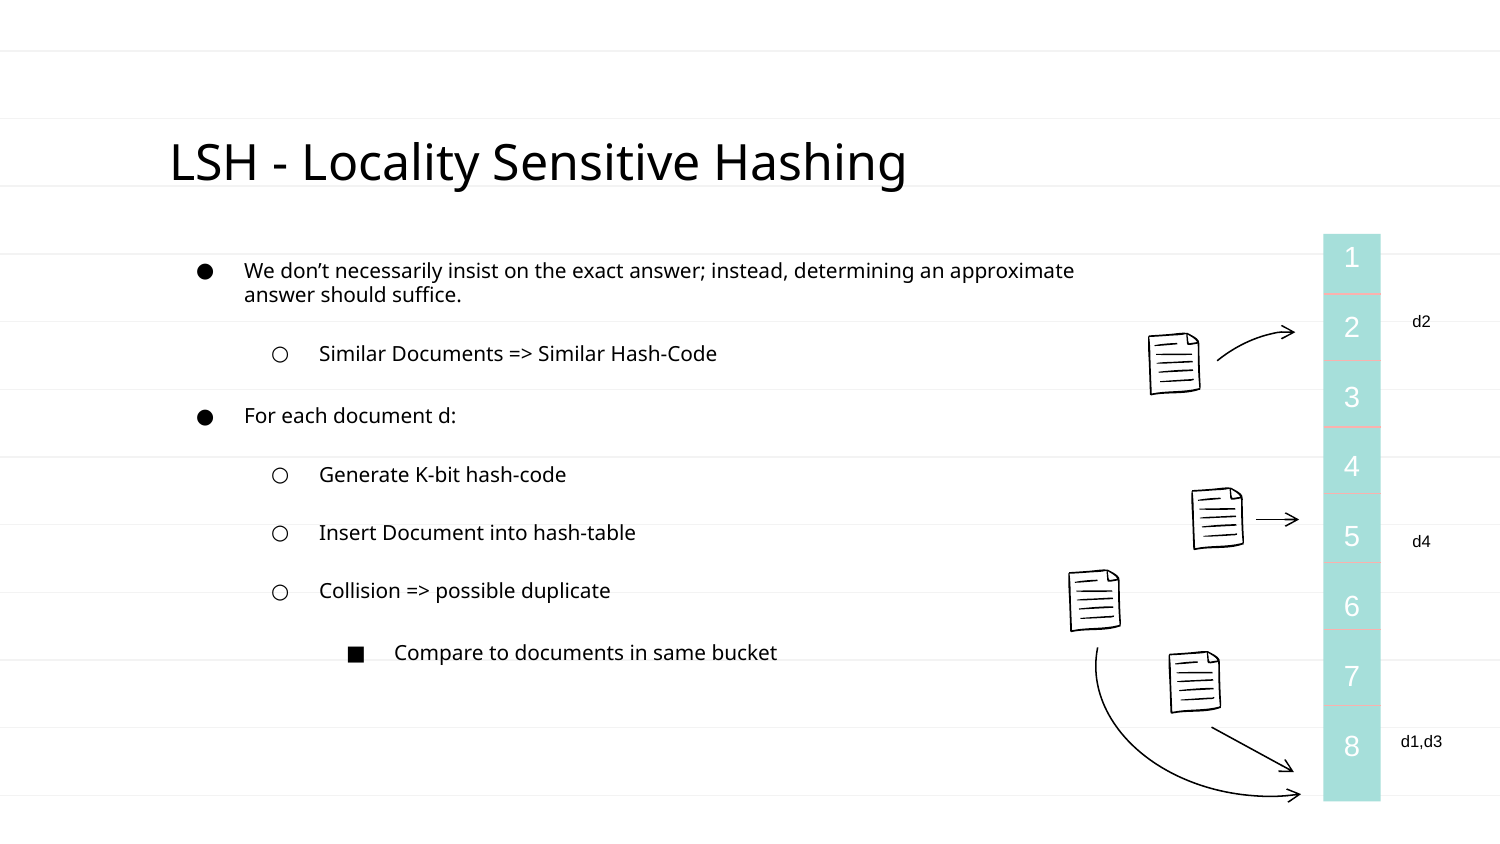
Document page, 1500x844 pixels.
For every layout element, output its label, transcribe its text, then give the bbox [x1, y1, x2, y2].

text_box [1136, 327, 1209, 402]
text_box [1179, 481, 1252, 557]
text_box d2 d4 d1,d3 [1369, 163, 1474, 799]
list We don’t necessarily insist on the exact answer; instead, determining an approximate answer should suffice. Similar Documents => Similar Hash-Code For each document d: Generate K-bit hash-code Insert Document into hash-table Collision => possible duplicate Compare to documents in same bucket [154, 242, 1149, 743]
text_box [1095, 647, 1302, 803]
title LSH - Locality Sensitive Hashing [154, 84, 1351, 205]
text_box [1056, 563, 1129, 639]
text_box 1 2 3 4 5 6 7 8 [1321, 232, 1383, 803]
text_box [1156, 645, 1229, 720]
text_box [1216, 324, 1296, 376]
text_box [1211, 726, 1295, 773]
